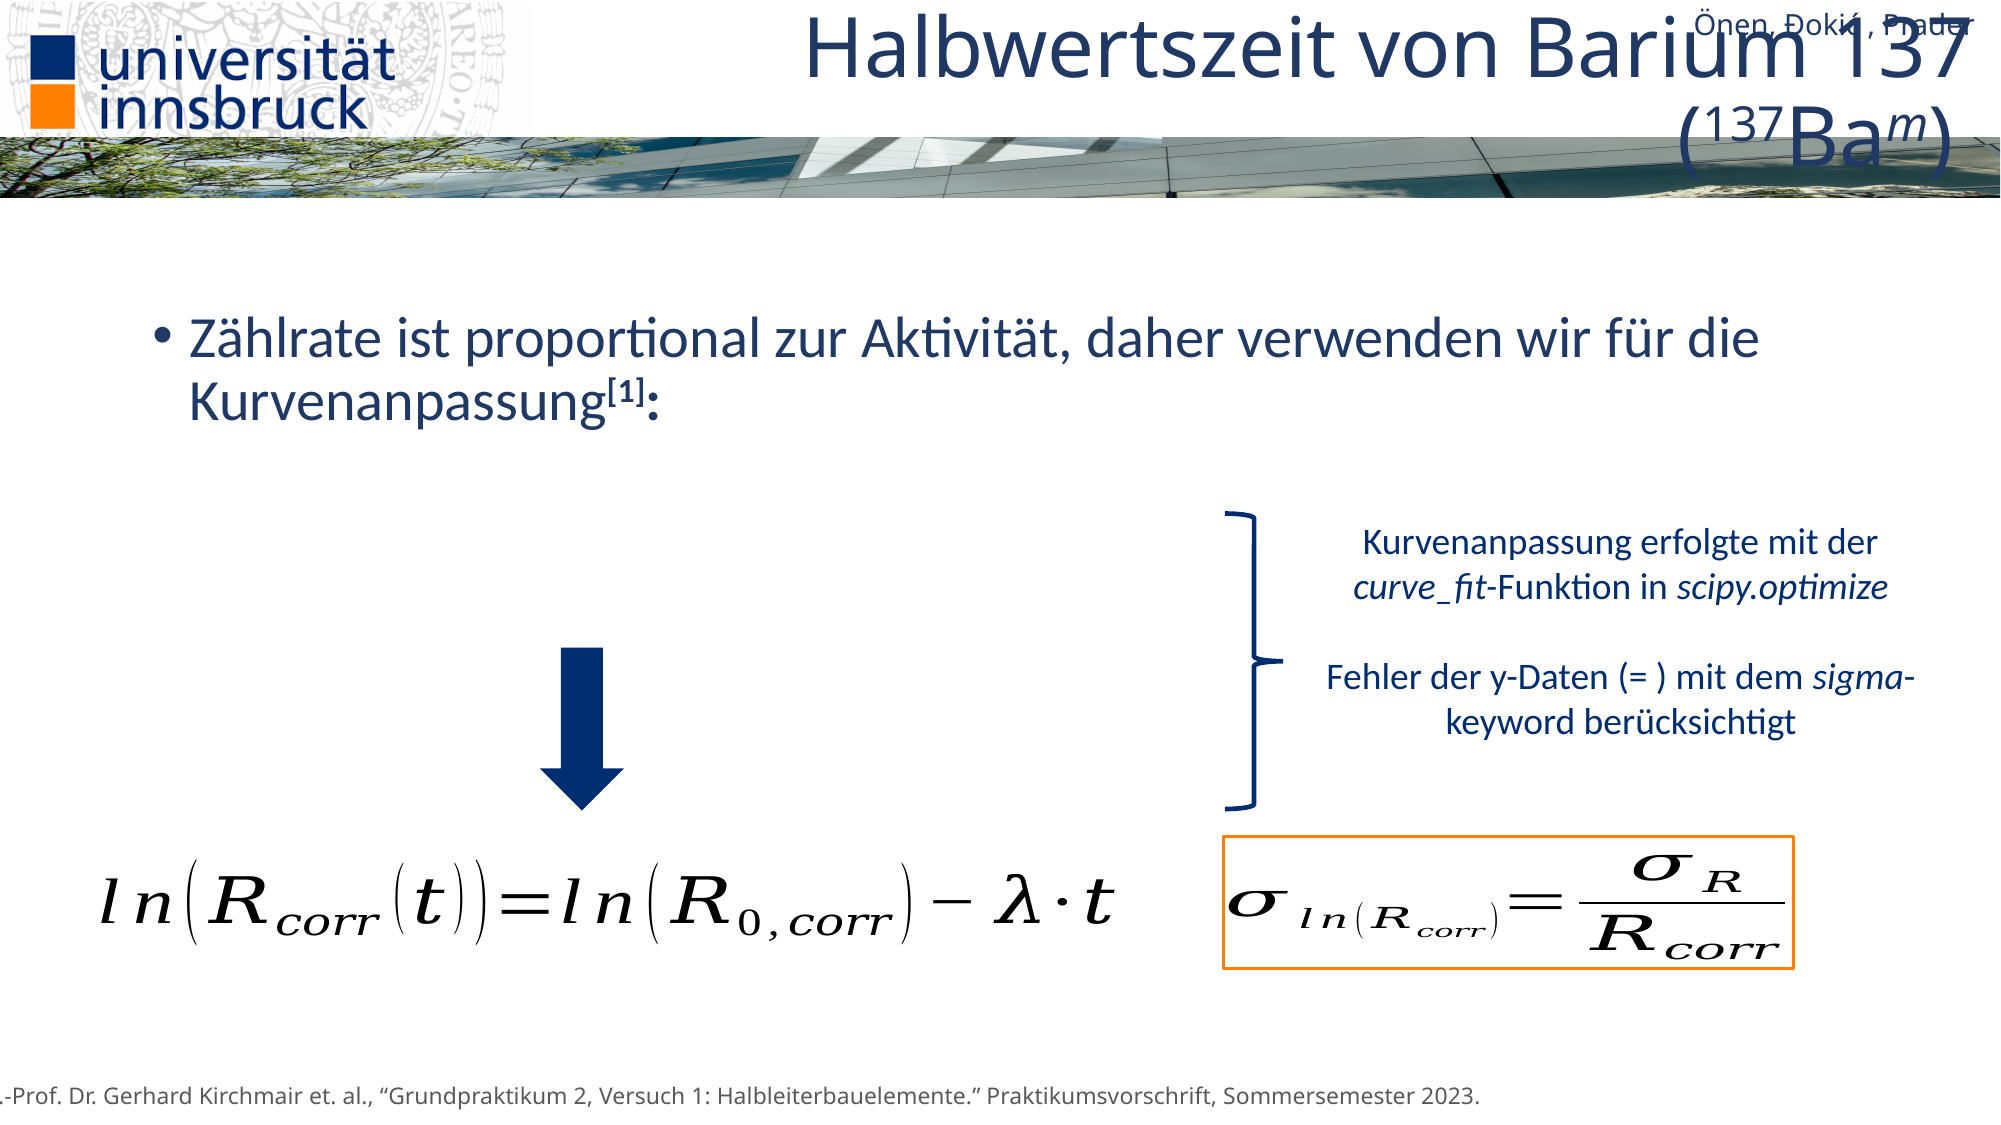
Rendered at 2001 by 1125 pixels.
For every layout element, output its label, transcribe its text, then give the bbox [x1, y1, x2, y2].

text_box [539, 647, 625, 811]
text_box [1]: Univ.-Prof. Dr. Gerhard Kirchmair et. al., “Grundpraktikum 2, Versuch 1: Halbleiterbauelemente.” Praktikumsvorschrift, Sommersemester 2023. [0, 1074, 1504, 1117]
title Halbwertszeit von Barium 137 (137Bam) [632, 40, 1990, 150]
picture [0, 24, 2001, 198]
text_box [1224, 513, 1284, 810]
